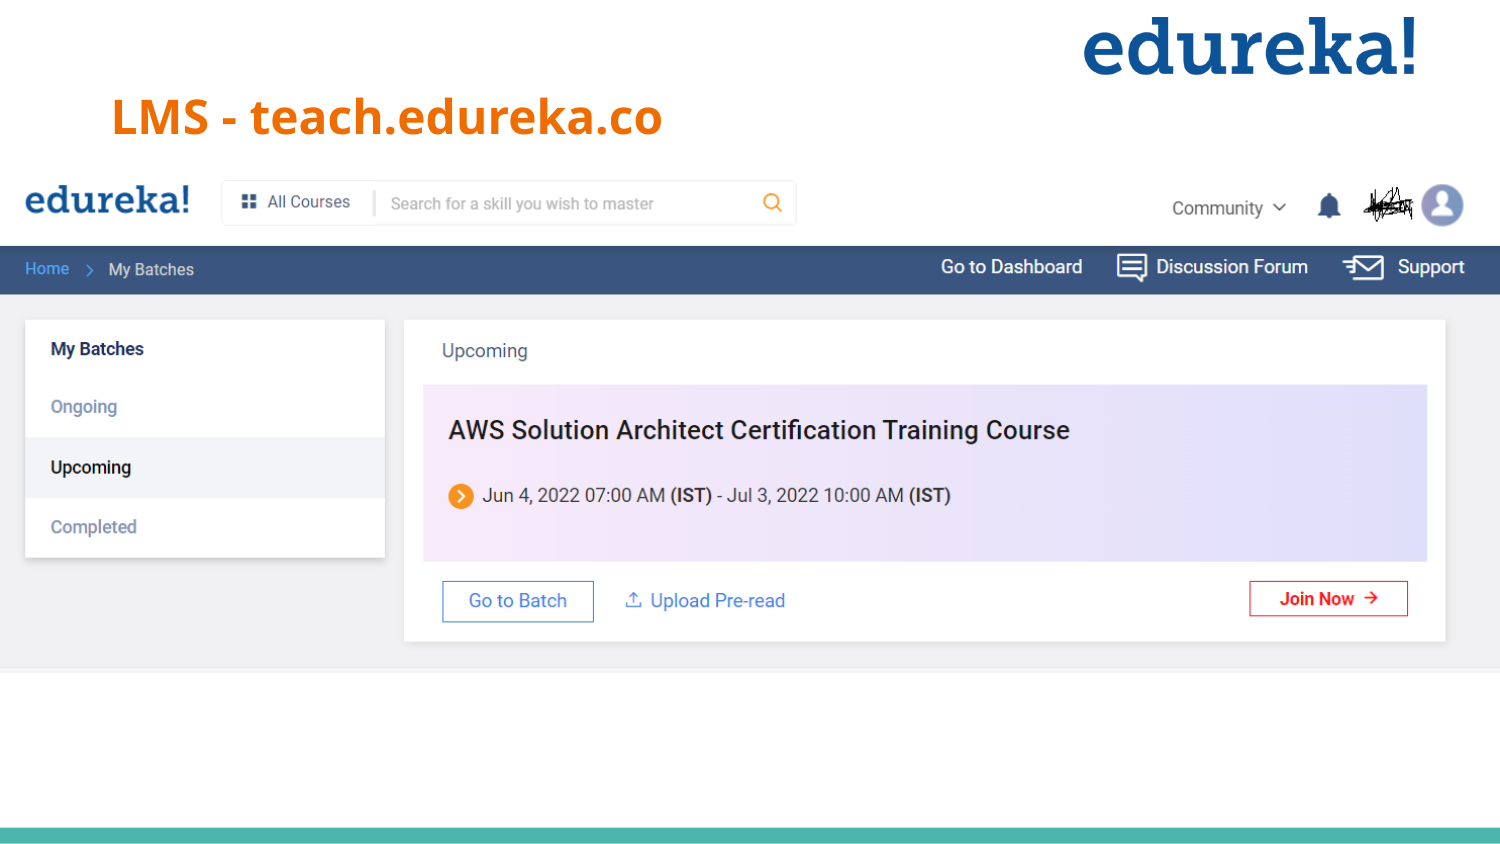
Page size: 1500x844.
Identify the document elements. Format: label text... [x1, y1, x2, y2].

title LMS - teach.edureka.co [95, 71, 1357, 160]
picture [0, 170, 1500, 674]
picture [1084, 17, 1414, 75]
